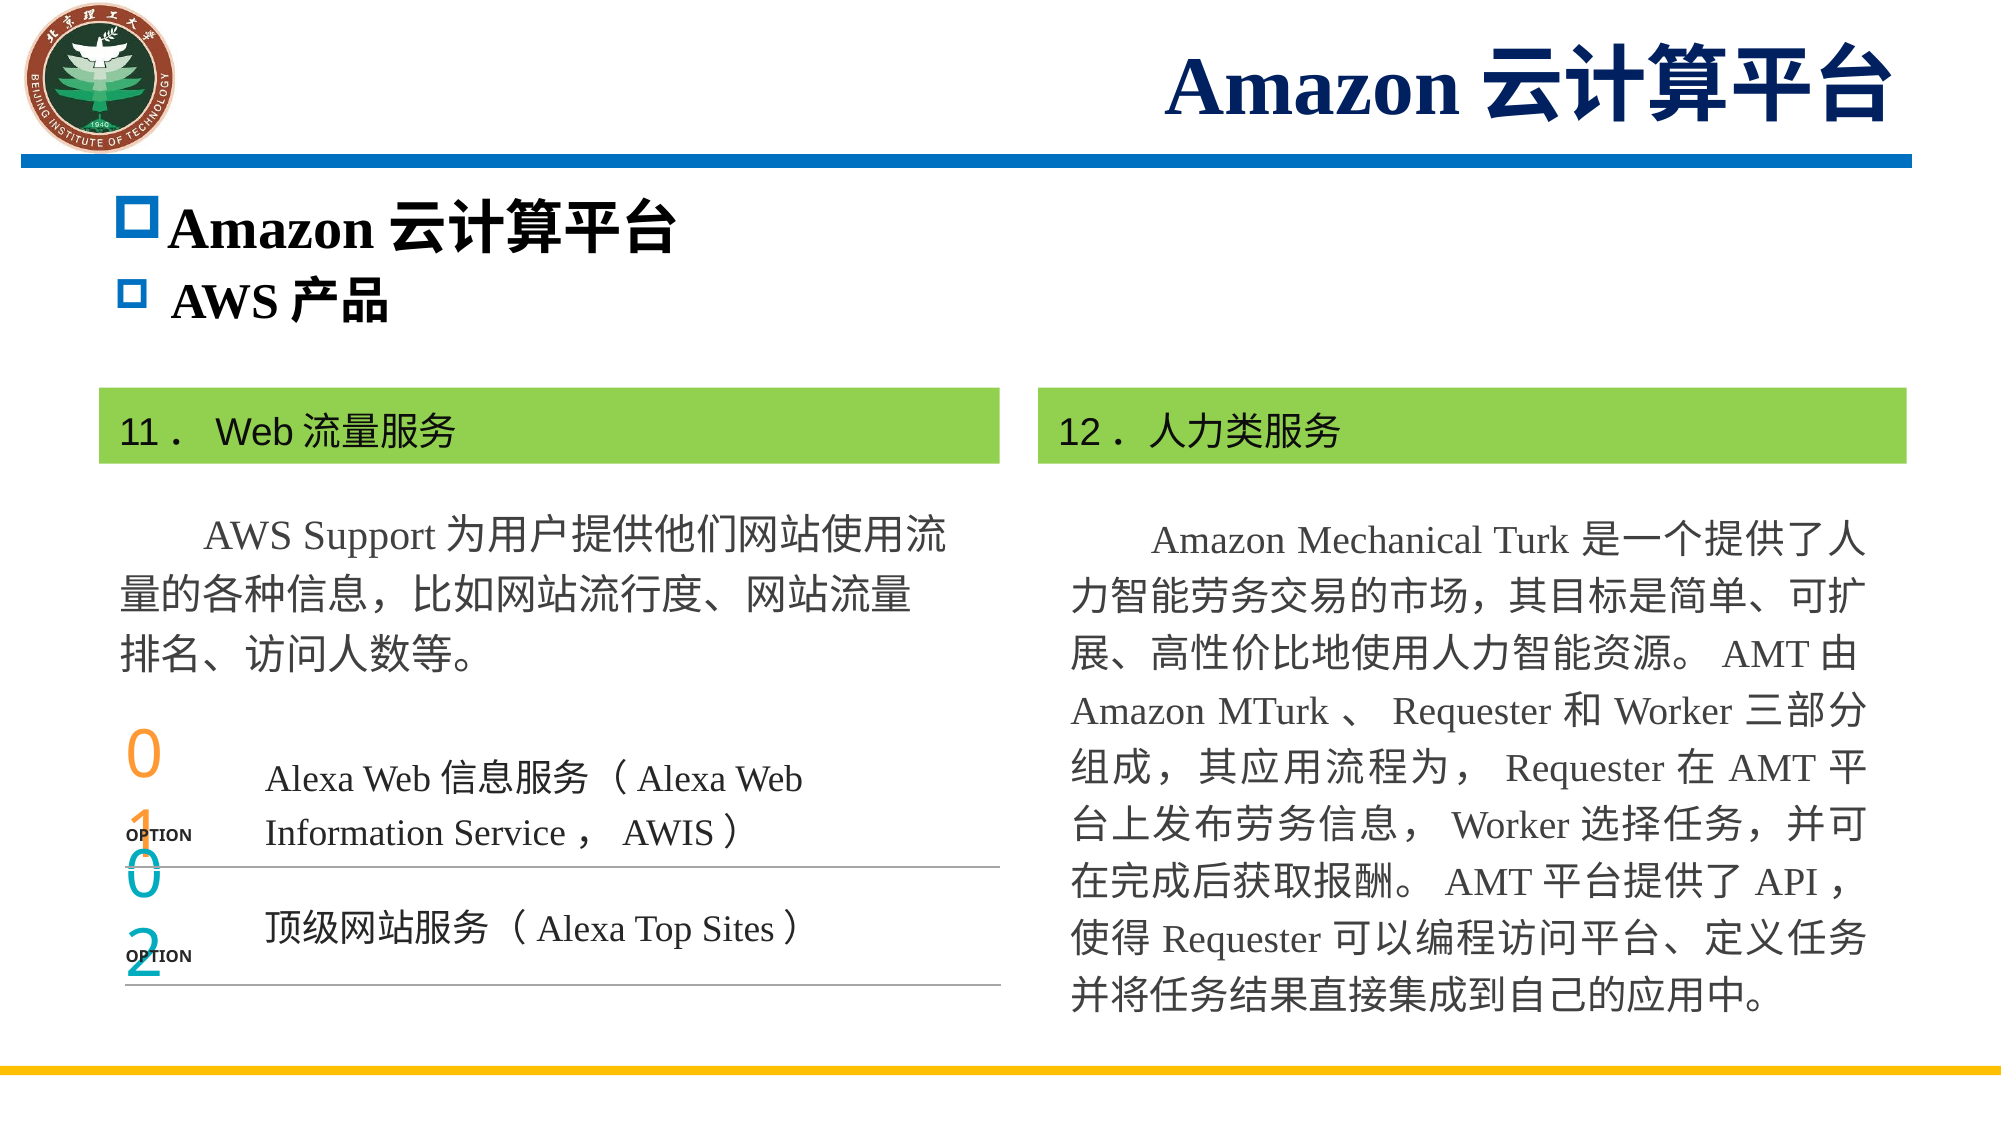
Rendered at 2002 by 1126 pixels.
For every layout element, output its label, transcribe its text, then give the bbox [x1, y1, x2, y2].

text_box Amazon Mechanical Turk是一个提供了人力智能劳务交易的市场，其目标是简单、可扩展、高性价比地使用人力智能资源。AMT由Amazon MTurk、Requester和Worker三部分组成，其应用流程为，Requester在AMT平台上发布劳务信息，Worker选择任务，并可在完成后获取报酬。AMT平台提供了API，使得Requester可以编程访问平台、定义任务并将任务结果直接集成到自己的应用中。 [1050, 493, 1888, 1076]
text_box [0, 1064, 2001, 1077]
text_box 11．Web流量服务 [99, 387, 1000, 464]
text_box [21, 0, 1912, 167]
text_box Amazon云计算平台 [96, 182, 695, 268]
text_box AWS产品 [99, 261, 406, 337]
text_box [111, 737, 1026, 988]
text_box 12．人力类服务 [1038, 387, 1907, 464]
text_box AWS Support为用户提供他们网站使用流量的各种信息，比如网站流行度、网站流量排名、访问人数等。 [99, 487, 968, 688]
